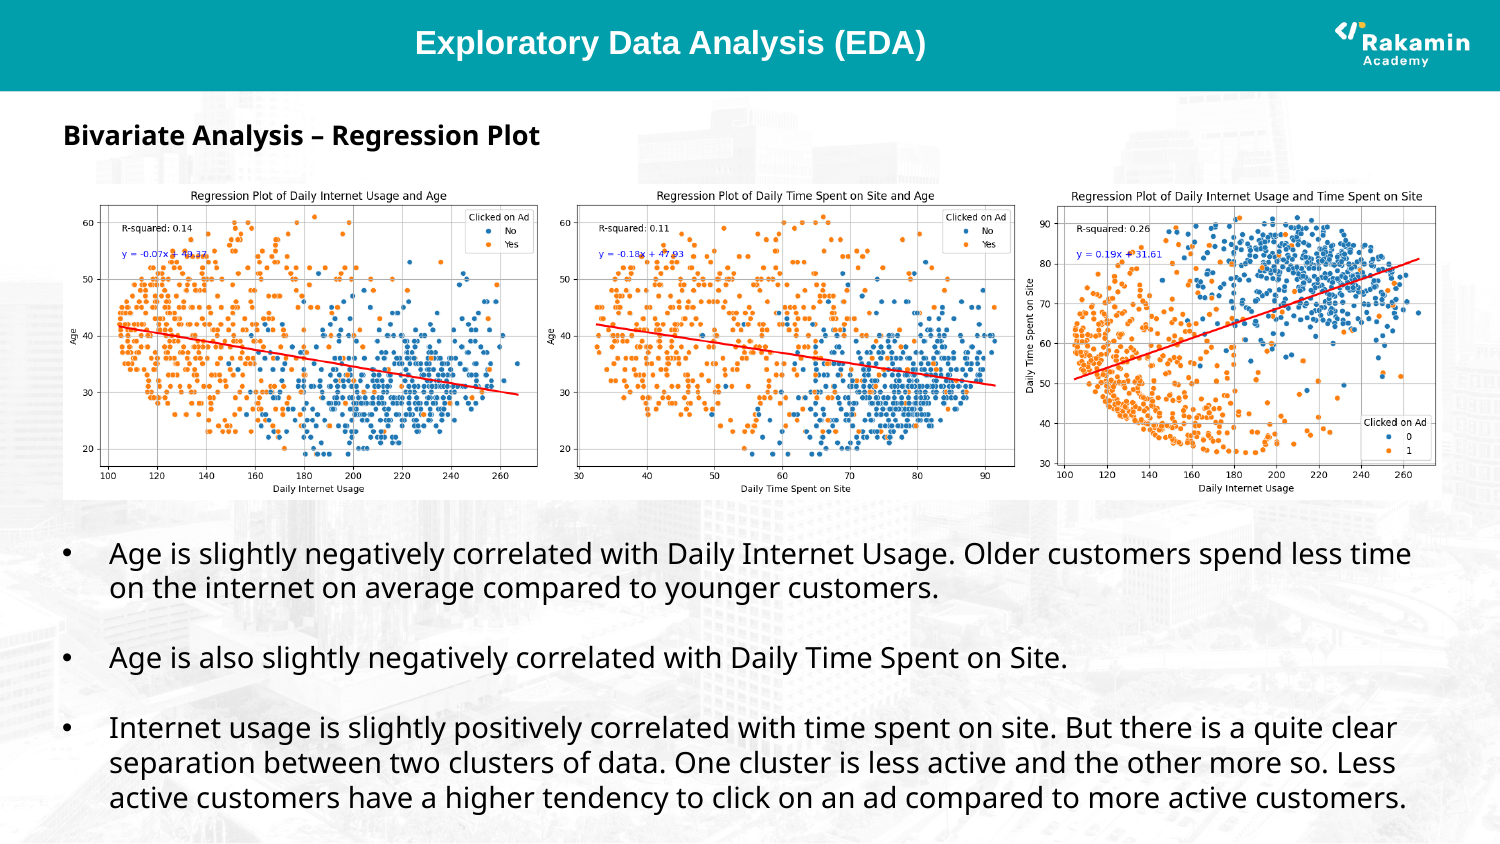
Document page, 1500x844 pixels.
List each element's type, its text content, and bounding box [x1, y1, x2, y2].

text_box Bivariate Analysis – Regression Plot [29, 98, 1471, 185]
title Exploratory Data Analysis (EDA) [0, 6, 1342, 92]
text_box Age is slightly negatively correlated with Daily Internet Usage. Older customers spend less time on the internet on average compared to younger customers. Age is also slightly negatively correlated with Daily Time Spent on Site. Internet usage is slightly positively correlated with time spent on site. But there is a quite clear separation between two clusters of data. One cluster is less active and the other more so. Less active customers have a higher tendency to click on an ad compared to more active customers. [47, 527, 1445, 822]
picture [0, 0, 1500, 844]
